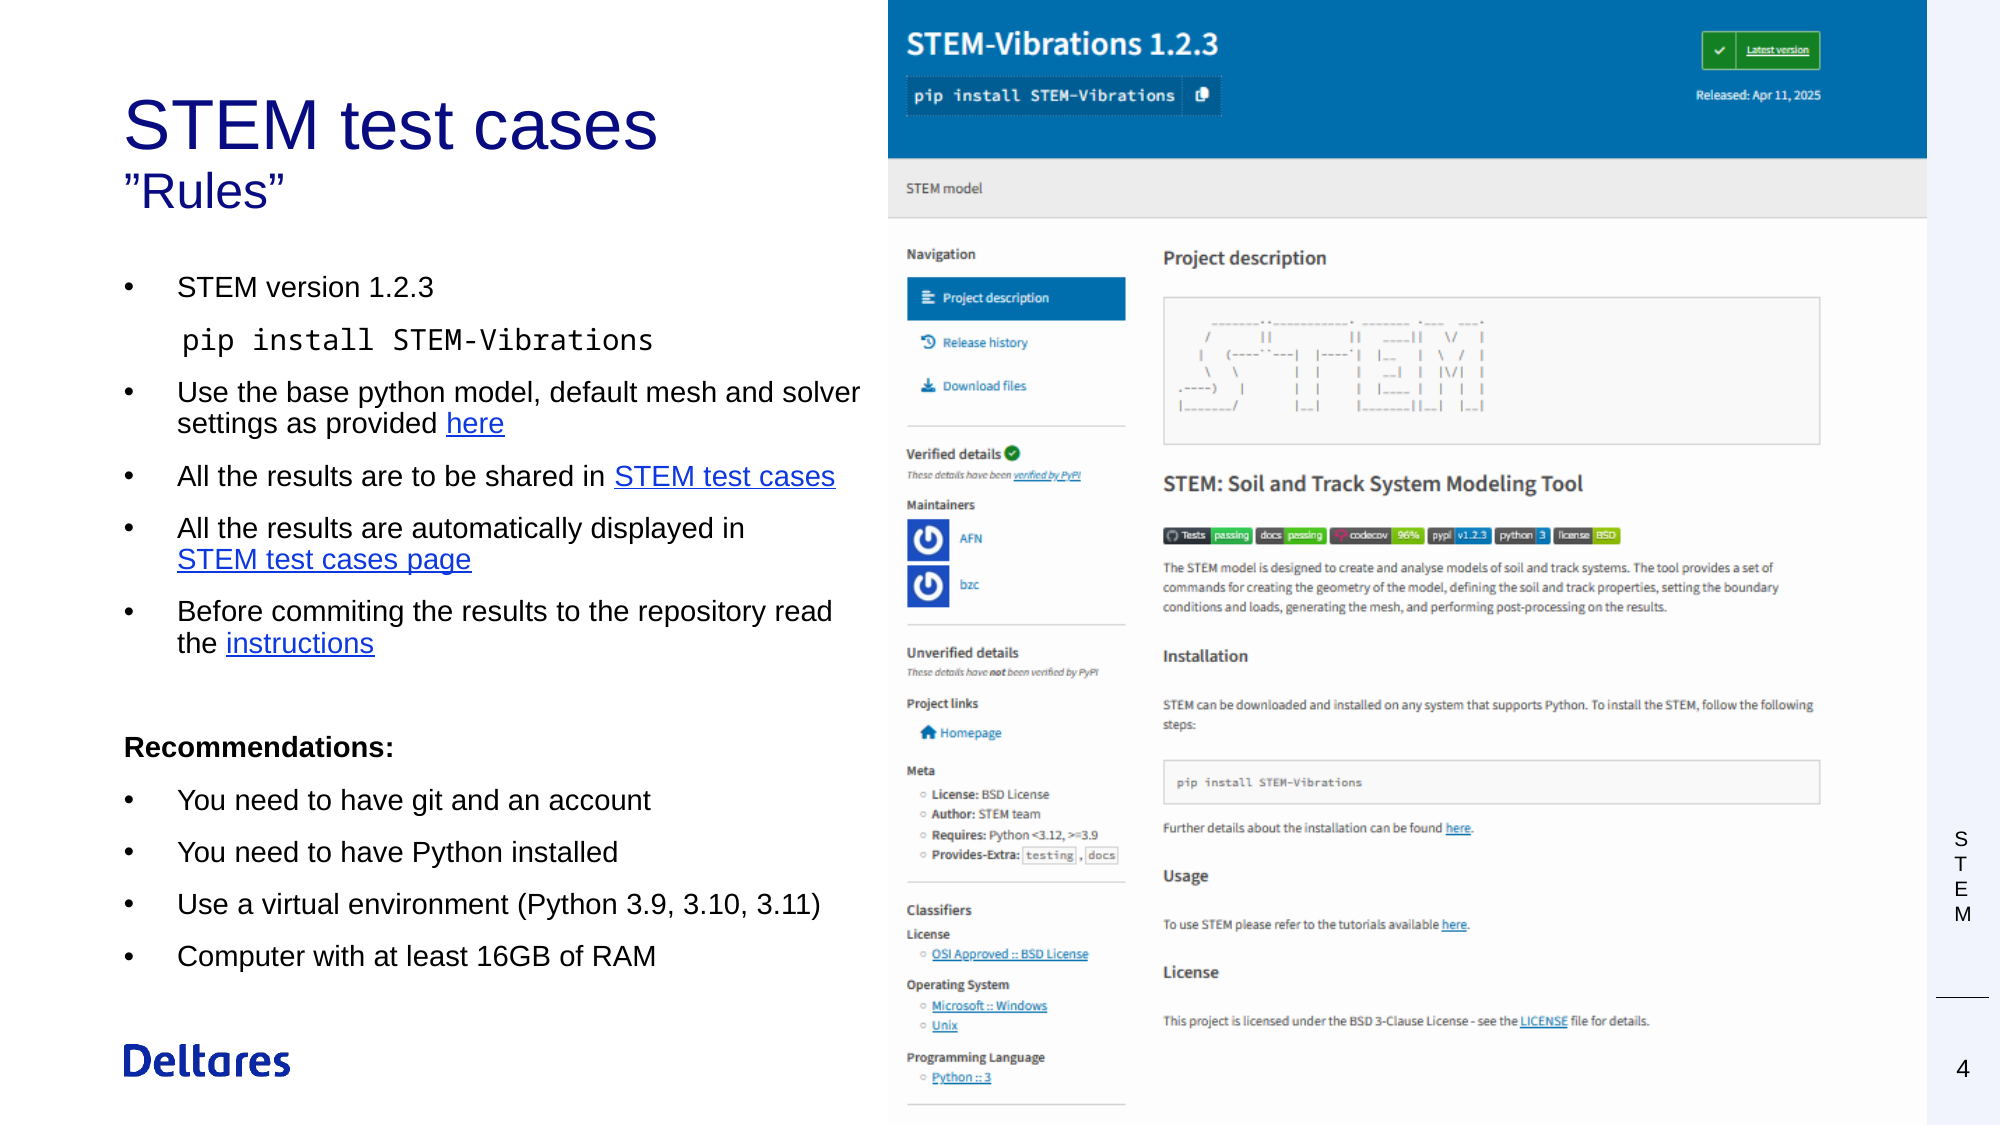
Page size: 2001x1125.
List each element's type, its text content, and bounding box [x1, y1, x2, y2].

picture [887, 0, 1927, 1125]
list STEM version 1.2.3 pip install STEM-Vibrations Use the base python model, default mesh and solver settings as provided here All the results are to be shared in STEM test cases All the results are automatically displayed in STEM test cases page Before commiting the results to the repository read the instructions Recommendations: You need to have git and an account You need to have Python installed Use a virtual environment (Python 3.9, 3.10, 3.11) Computer with at least 16GB of RAM [123, 272, 864, 1018]
picture [108, 1028, 304, 1092]
slide_number 4 [1927, 1052, 2000, 1083]
footer STEM [1950, 88, 1976, 926]
title STEM test cases ”Rules” [123, 88, 887, 243]
